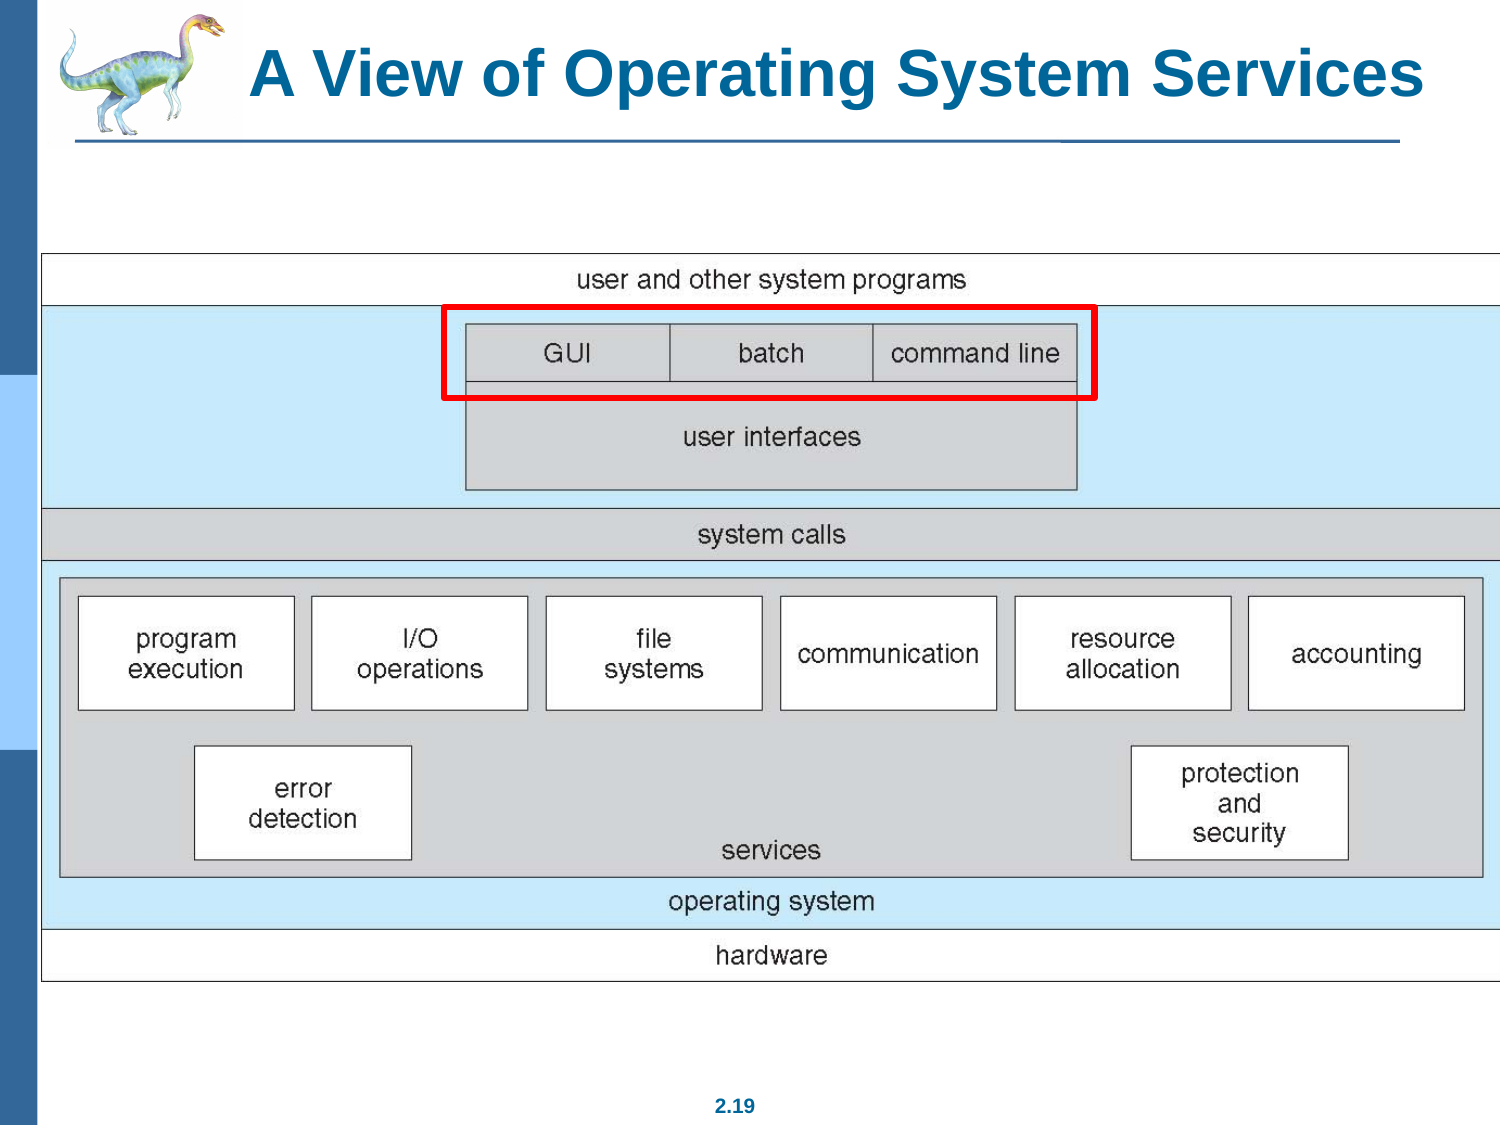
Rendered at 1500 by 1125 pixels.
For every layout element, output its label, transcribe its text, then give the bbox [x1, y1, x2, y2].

title A View of Operating System Services [162, 23, 1500, 118]
picture [41, 253, 1500, 983]
picture [46, 0, 243, 149]
